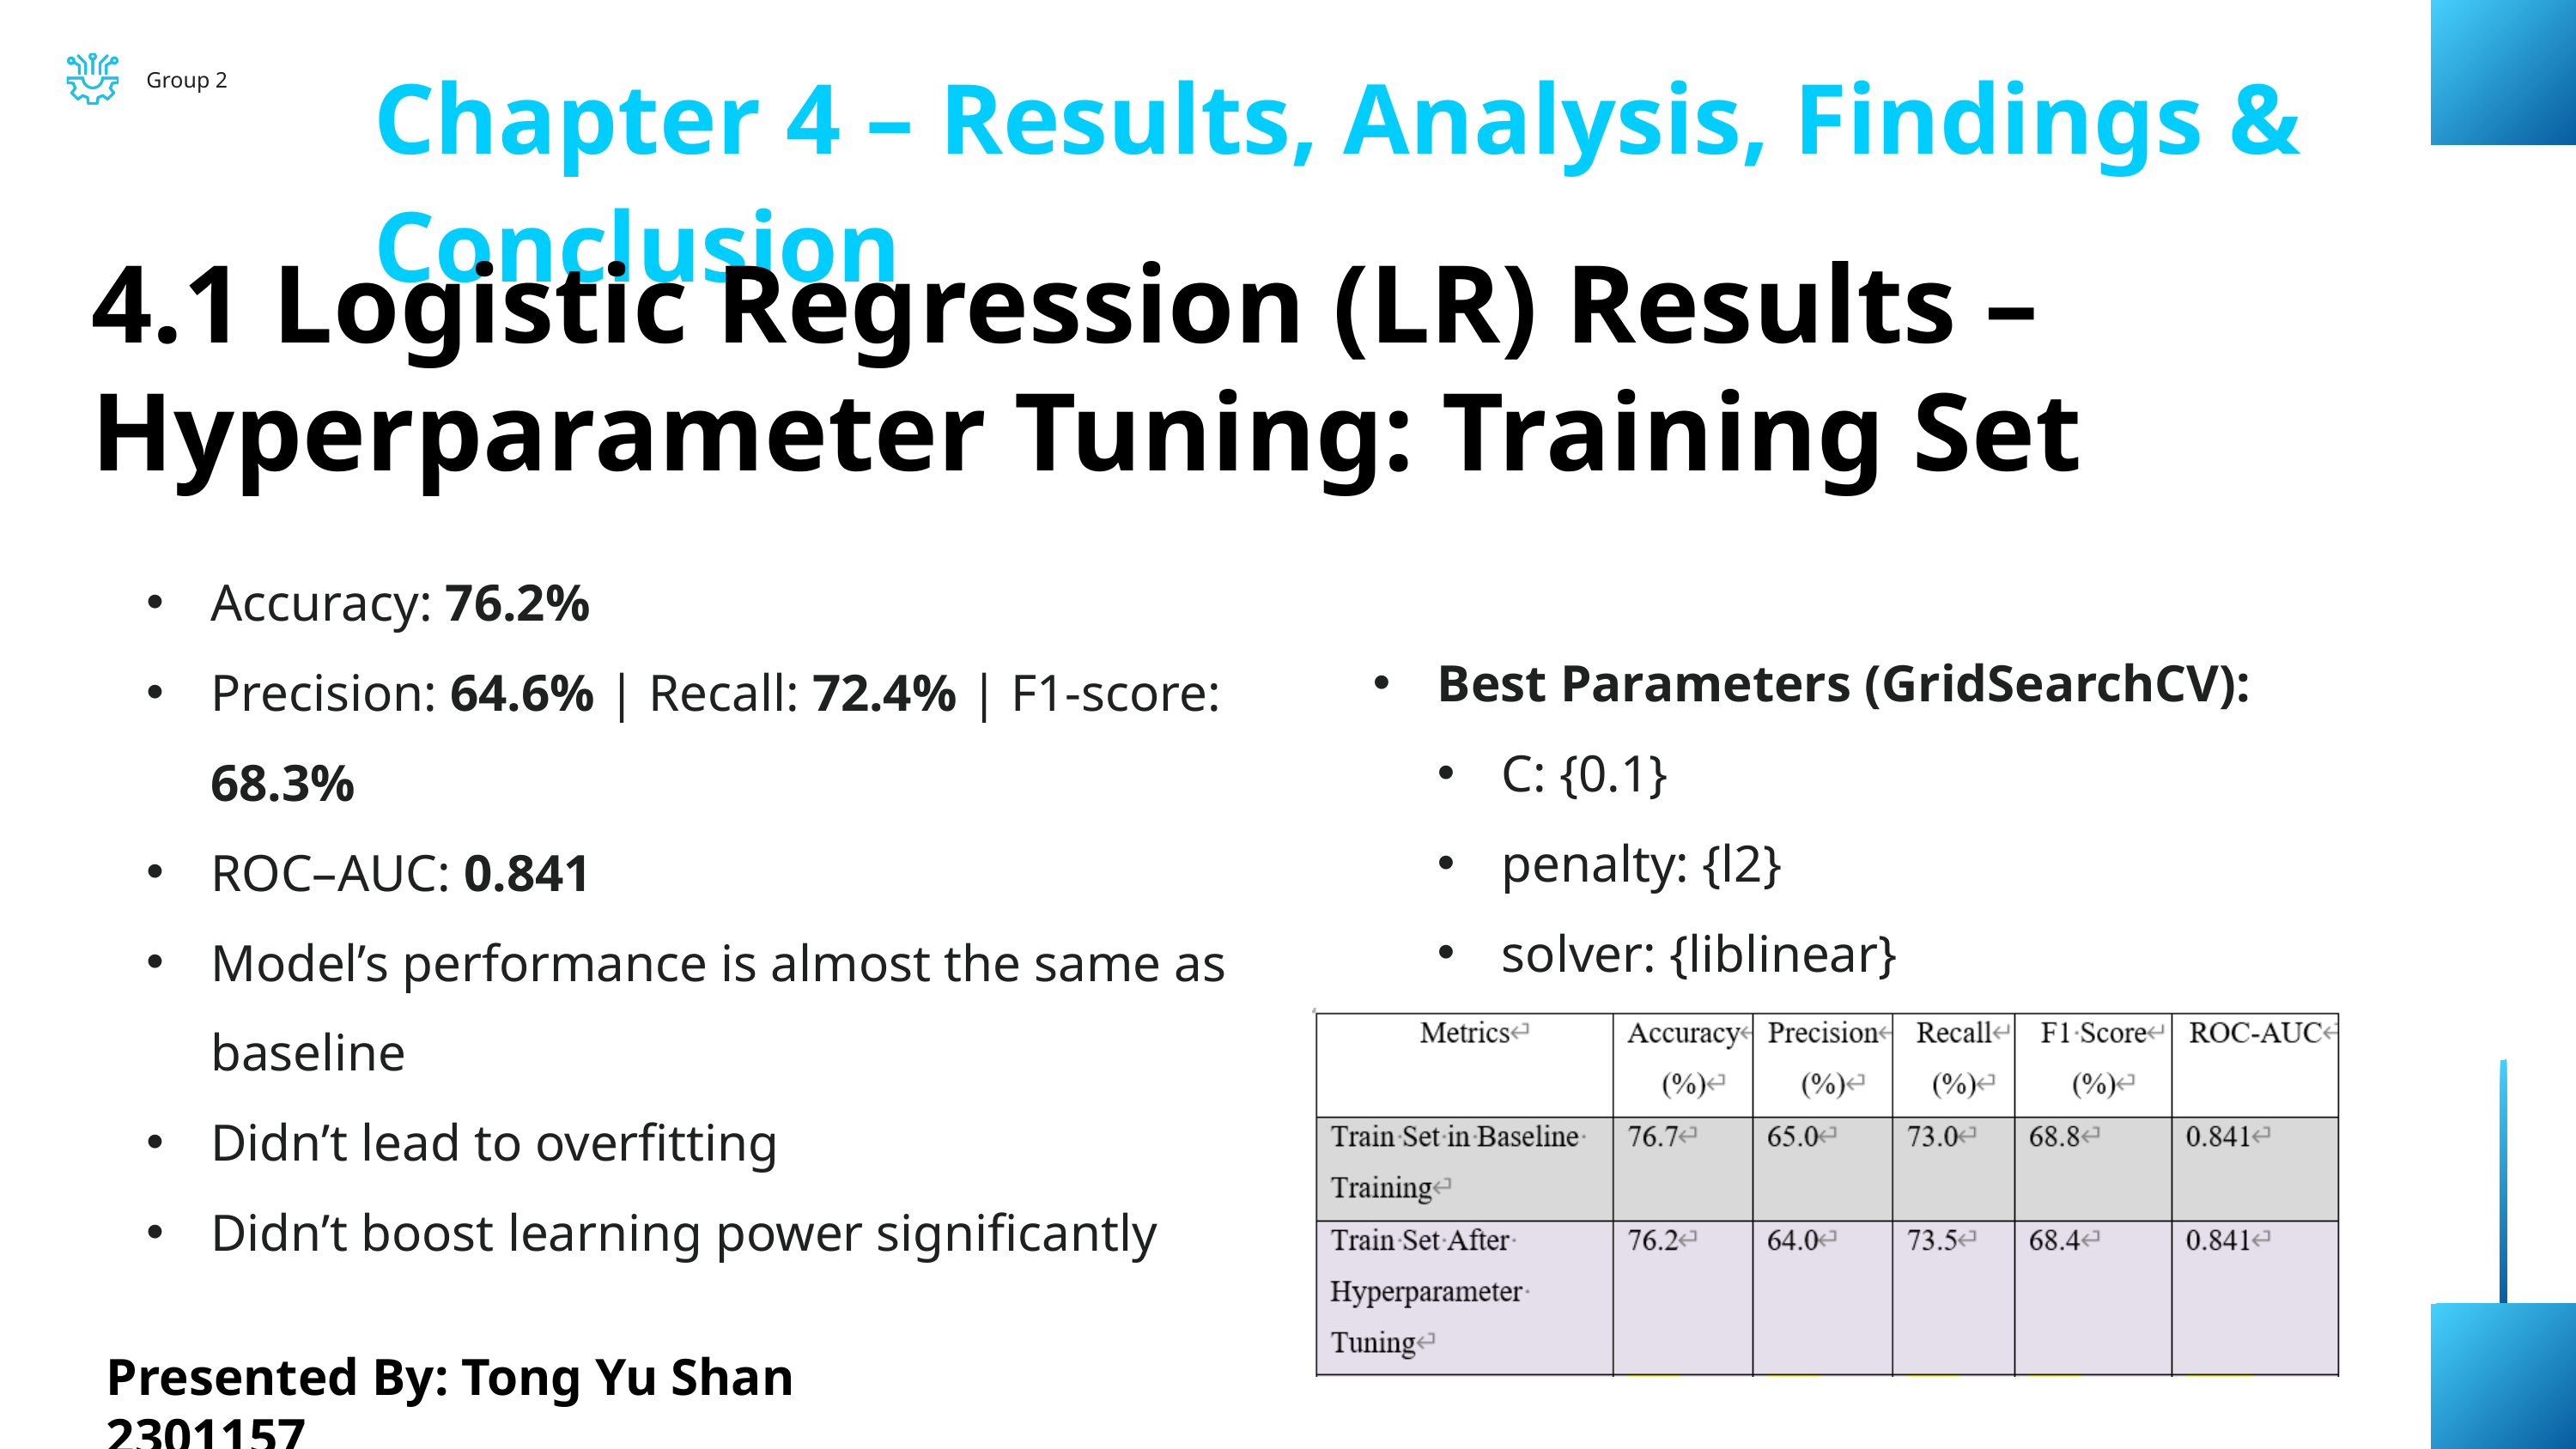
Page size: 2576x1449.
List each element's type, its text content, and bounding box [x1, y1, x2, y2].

text_box Chapter 4 – Results, Analysis, Findings & Conclusion [374, 45, 2382, 236]
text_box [2500, 1059, 2507, 1302]
text_box [66, 53, 119, 105]
picture [1312, 1008, 2342, 1377]
text_box Best Parameters (GridSearchCV): C: {0.1} penalty: {l2} solver: {liblinear} [1372, 621, 2256, 982]
text_box Accuracy: 76.2% Precision: 64.6% | Recall: 72.4% | F1-score: 68.3% ROC–AUC: 0.841 Model’s performance is almost the same as baseline Didn’t lead to overfitting Didn’t boost learning power significantly [146, 541, 1263, 1262]
text_box 4.1 Logistic Regression (LR) Results – Hyperparameter Tuning: Training Set [91, 236, 2564, 493]
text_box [2430, 1303, 2576, 1449]
text_box Presented By: Tong Yu Shan 2301157 [94, 1339, 838, 1449]
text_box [2430, 0, 2576, 145]
text_box Group 2 [146, 62, 325, 93]
